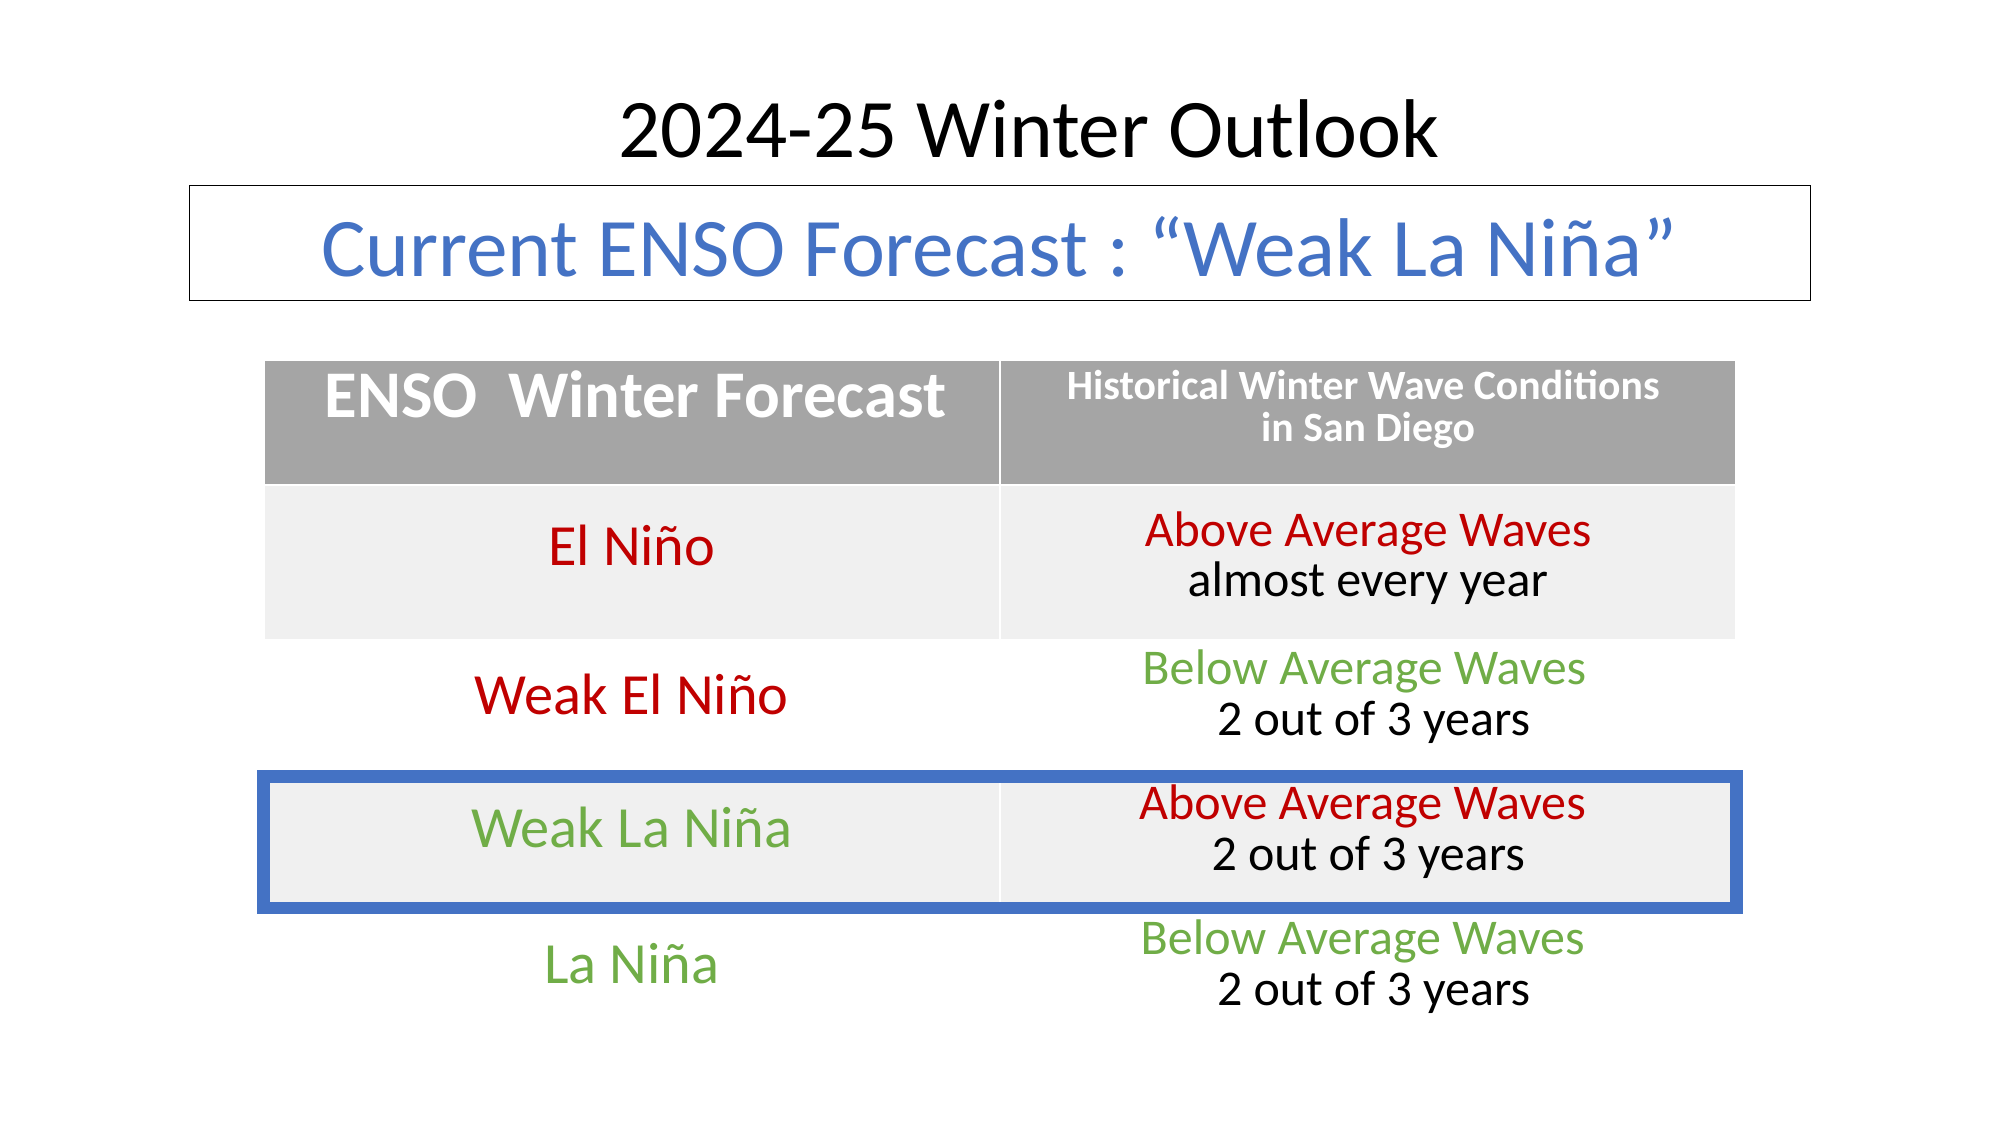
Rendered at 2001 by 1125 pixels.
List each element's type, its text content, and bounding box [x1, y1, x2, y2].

text_box 2024-25 Winter Outlook [604, 66, 1470, 182]
table_cell Below Average Waves 2 out of 3 years [1001, 641, 1735, 774]
table_cell Weak El Niño [265, 641, 999, 774]
table_cell La Niña [265, 911, 999, 1044]
table_cell Below Average Waves 2 out of 3 years [1001, 911, 1735, 1044]
table_header ENSO Winter Forecast [265, 361, 999, 484]
table_cell Above Average Waves almost every year [1001, 486, 1735, 639]
text_box Current ENSO Forecast : “Weak La Niña” [189, 185, 1811, 301]
table_cell El Niño [265, 486, 999, 639]
table_header Historical Winter Wave Conditions in San Diego [1001, 361, 1735, 484]
text_box [263, 775, 1737, 909]
